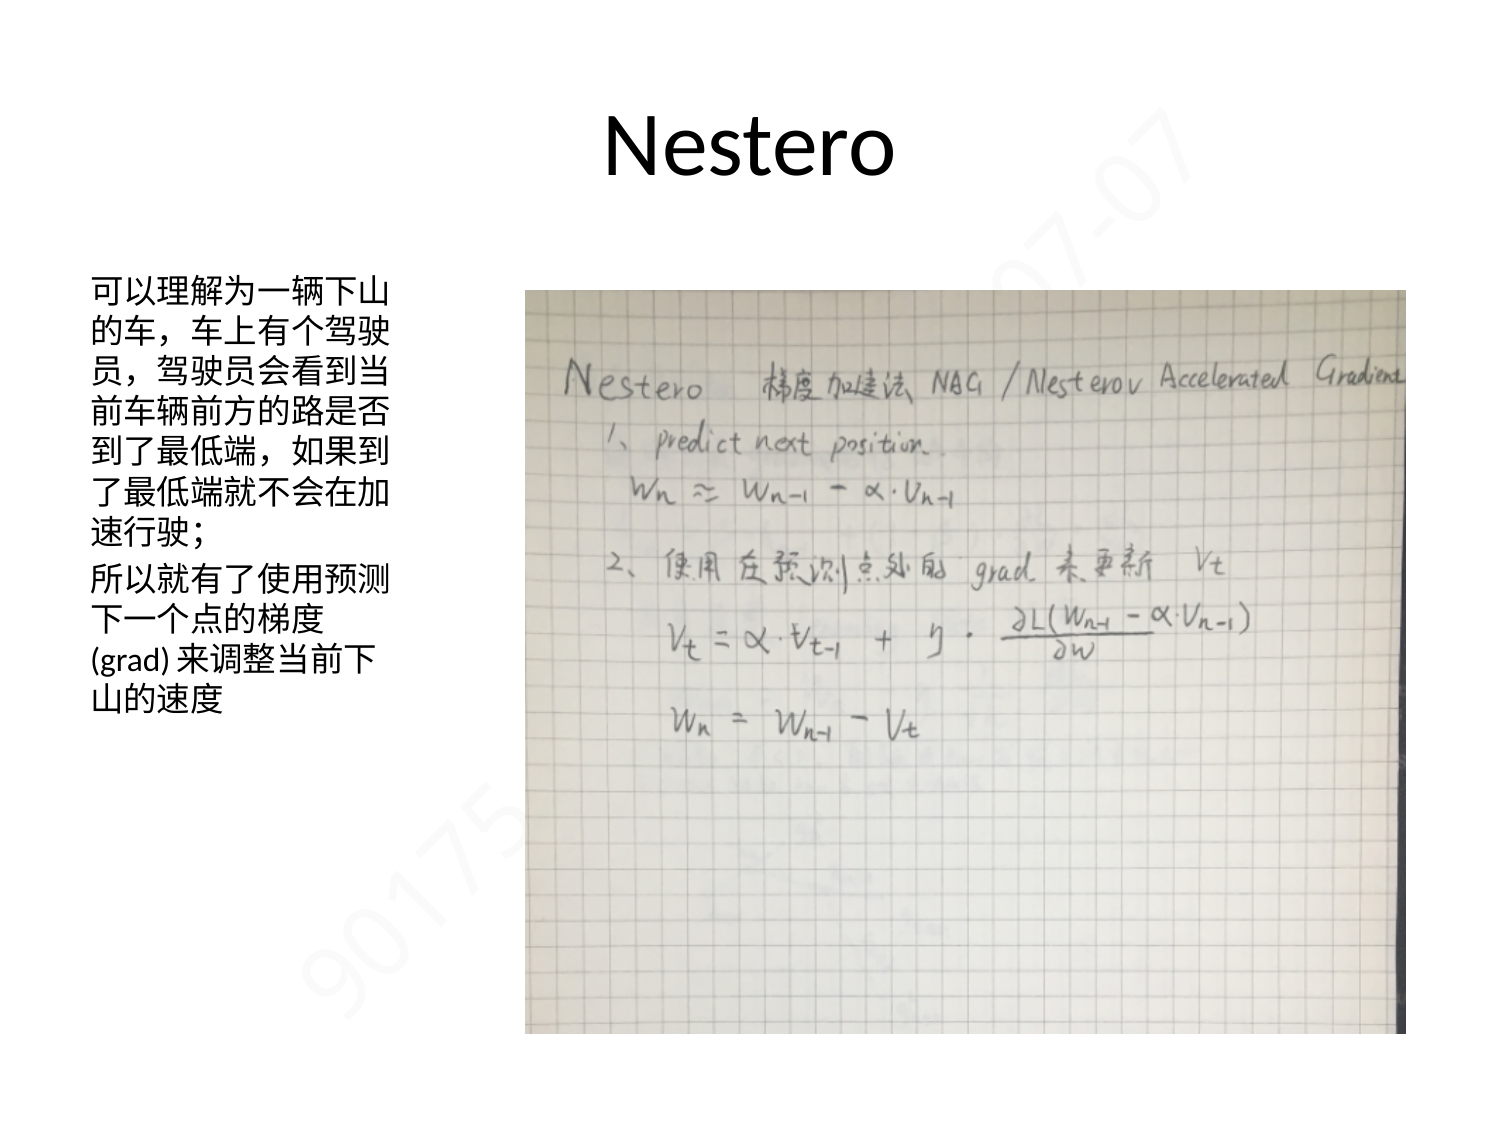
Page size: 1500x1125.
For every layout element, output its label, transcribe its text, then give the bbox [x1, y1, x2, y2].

text_box 可以理解为一辆下山的车，车上有个驾驶员，驾驶员会看到当前车辆前方的路是否到了最低端，如果到了最低端就不会在加速行驶； 所以就有了使用预测下一个点的梯度(grad)来调整当前下山的速度 [75, 262, 409, 753]
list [525, 290, 1407, 1034]
title Nestero [75, 45, 1425, 233]
